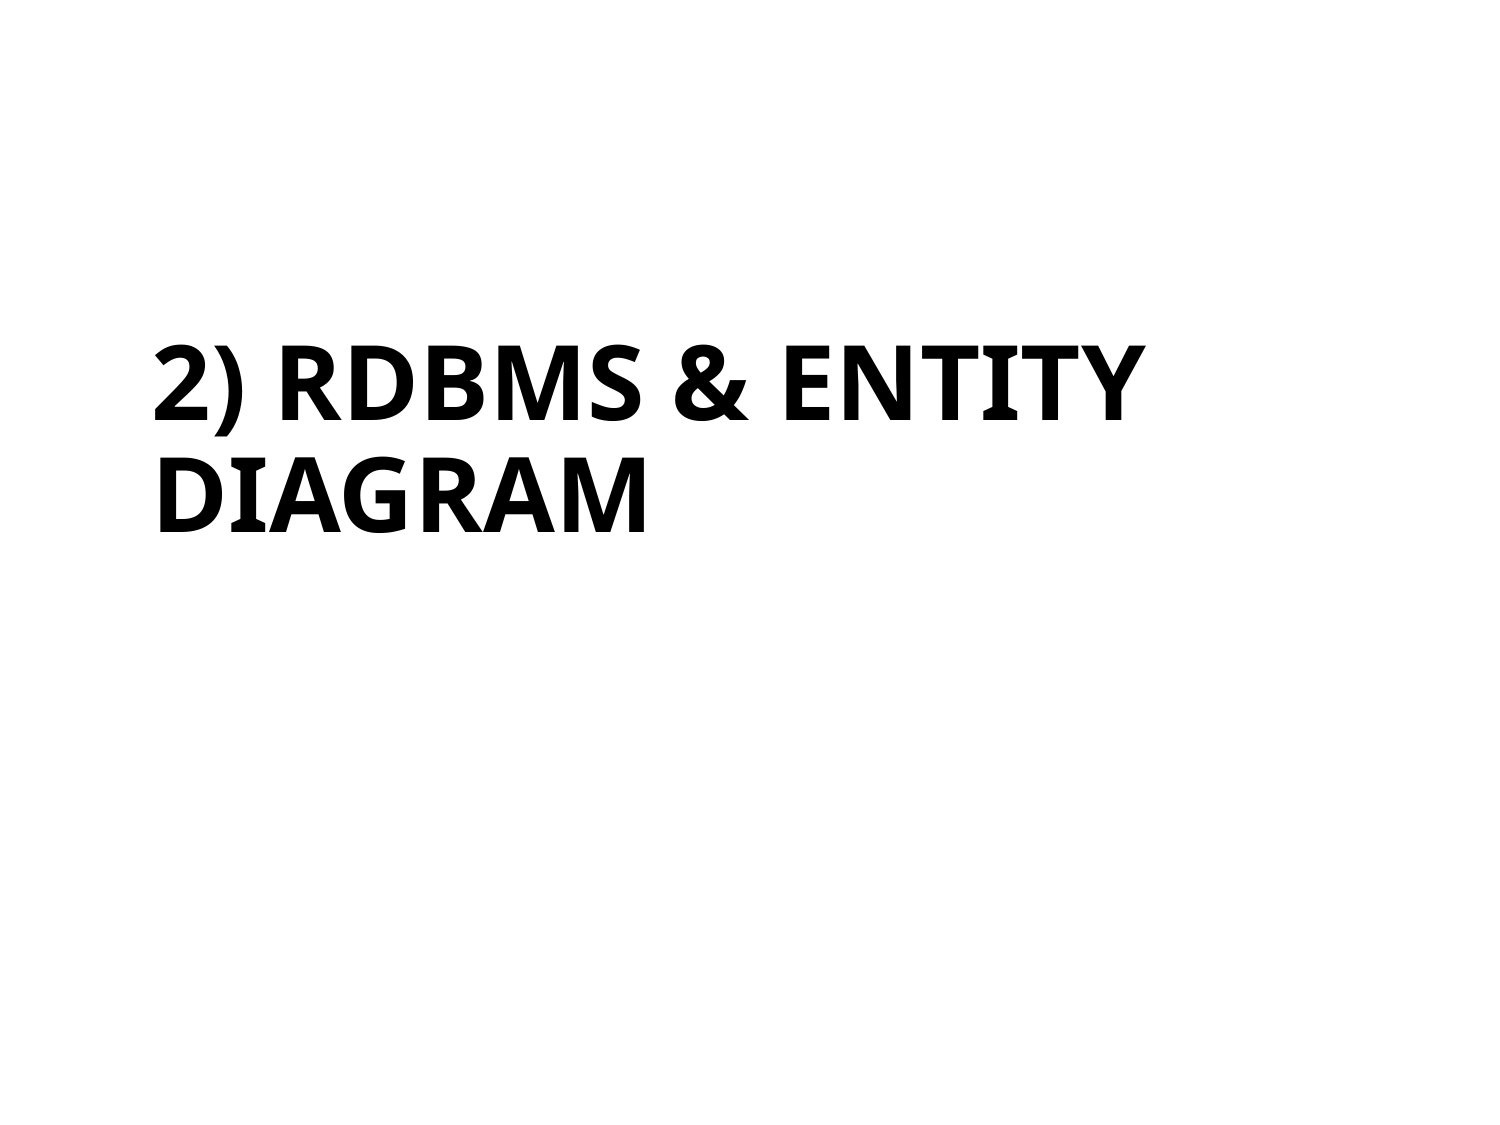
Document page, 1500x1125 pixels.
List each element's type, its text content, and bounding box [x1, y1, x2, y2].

title 2) RDBMS & ENTITY DIAGRAM [136, 183, 1353, 563]
